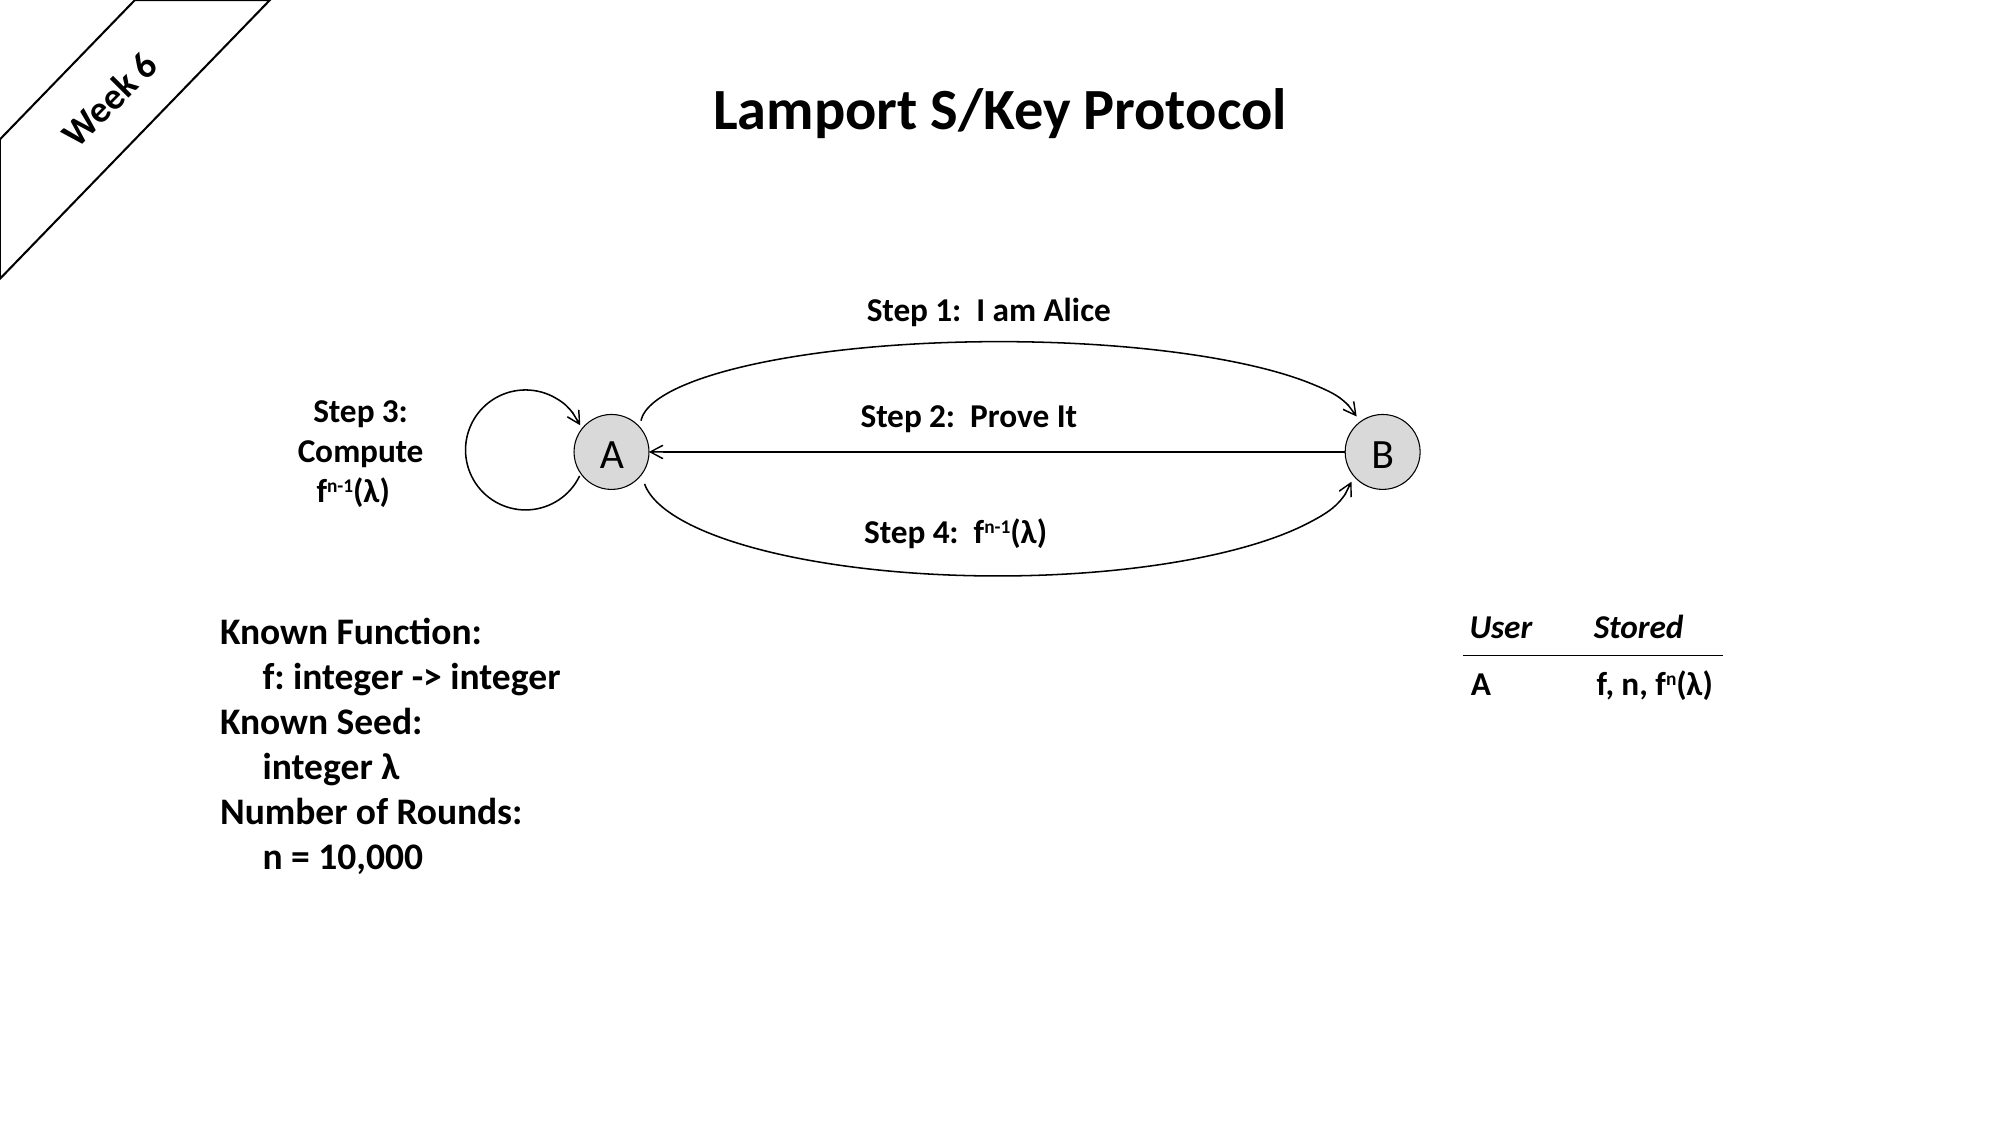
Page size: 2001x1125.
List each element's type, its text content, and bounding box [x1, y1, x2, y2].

text_box [643, 473, 1353, 577]
text_box B [1344, 413, 1421, 490]
text_box Step 2: Prove It [845, 386, 1102, 442]
text_box Stored [1579, 597, 1699, 653]
text_box Step 3: Compute fn-1(λ) [282, 381, 439, 557]
text_box User [1454, 597, 1548, 653]
title Lamport S/Key Protocol [137, 1, 1863, 220]
text_box [464, 388, 581, 511]
text_box Week 6 [35, 26, 137, 171]
text_box f, n, fn(λ) [1581, 654, 1728, 710]
text_box [639, 340, 1357, 424]
text_box [0, 0, 272, 281]
text_box Step 4: fn-1(λ) [849, 502, 1063, 558]
text_box A [1456, 654, 1507, 710]
text_box Step 1: I am Alice [852, 280, 1127, 336]
text_box Known Function: f: integer -> integer Known Seed: integer λ Number of Rounds: n = 10,000 [205, 599, 1206, 884]
text_box A [573, 413, 650, 490]
